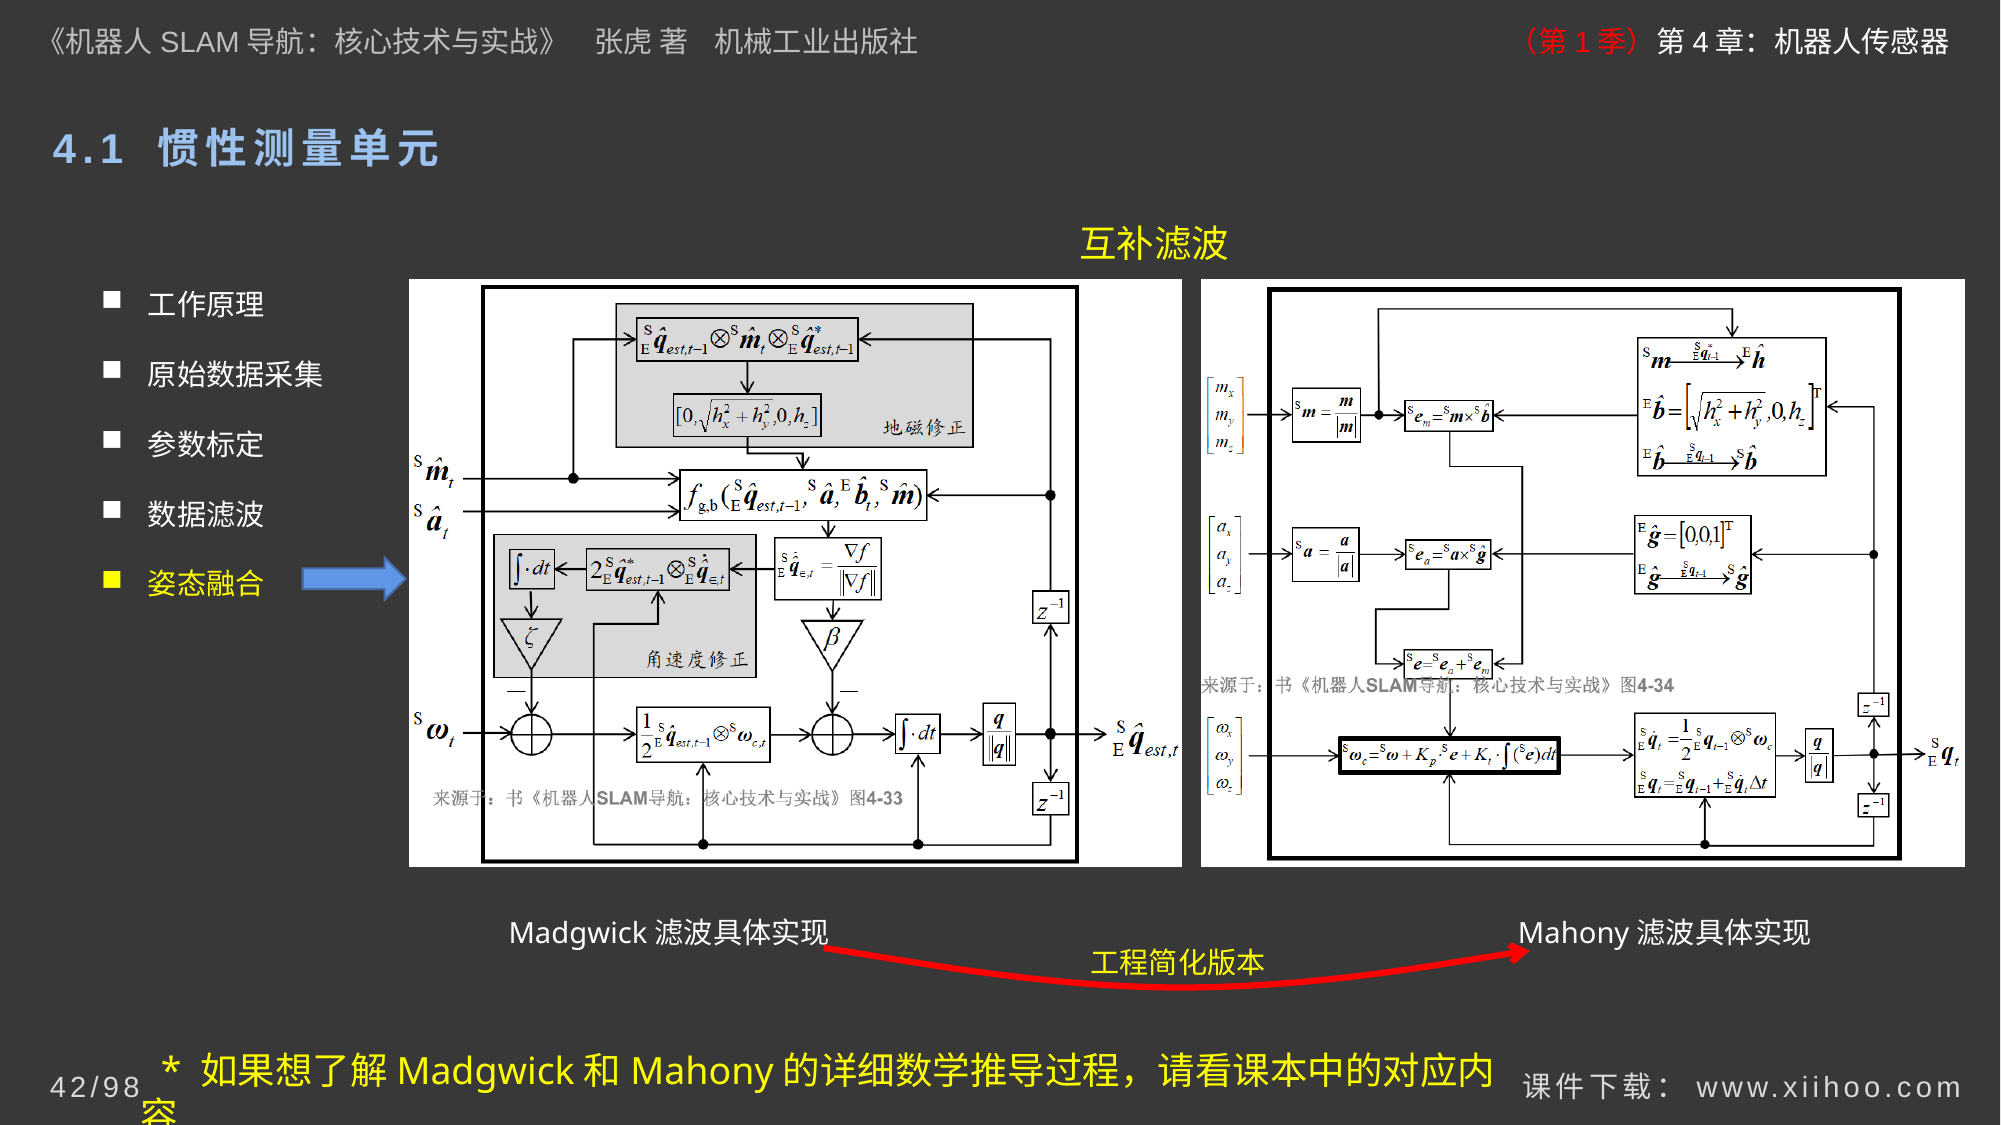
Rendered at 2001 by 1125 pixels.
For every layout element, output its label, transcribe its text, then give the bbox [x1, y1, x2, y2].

picture [0, 0, 2001, 1125]
text_box 42/98 [34, 1060, 125, 1111]
text_box Madgwick滤波具体实现 [493, 872, 875, 957]
text_box [1312, 945, 1530, 982]
text_box 工作原理 原始数据采集 参数标定 数据滤波 姿态融合 [86, 243, 361, 609]
title 4.1 惯性测量单元 [38, 98, 620, 180]
text_box * 如果想了解Madgwick和Mahony的详细数学推导过程，请看课本中的对应内容 [125, 1039, 1537, 1125]
text_box 《机器人SLAM导航：核心技术与实战》 张虎 著 机械工业出版社 [16, 16, 940, 66]
text_box （第1季）第4章：机器人传感器 [1075, 16, 1965, 66]
text_box 课件下载：www.xiihoo.com [1537, 1057, 1991, 1114]
text_box 工程简化版本 [1075, 901, 1312, 987]
text_box Mahony滤波具体实现 [1503, 872, 1885, 957]
text_box [301, 555, 408, 603]
text_box [823, 946, 1075, 984]
text_box 互补滤波 [1064, 167, 1289, 273]
